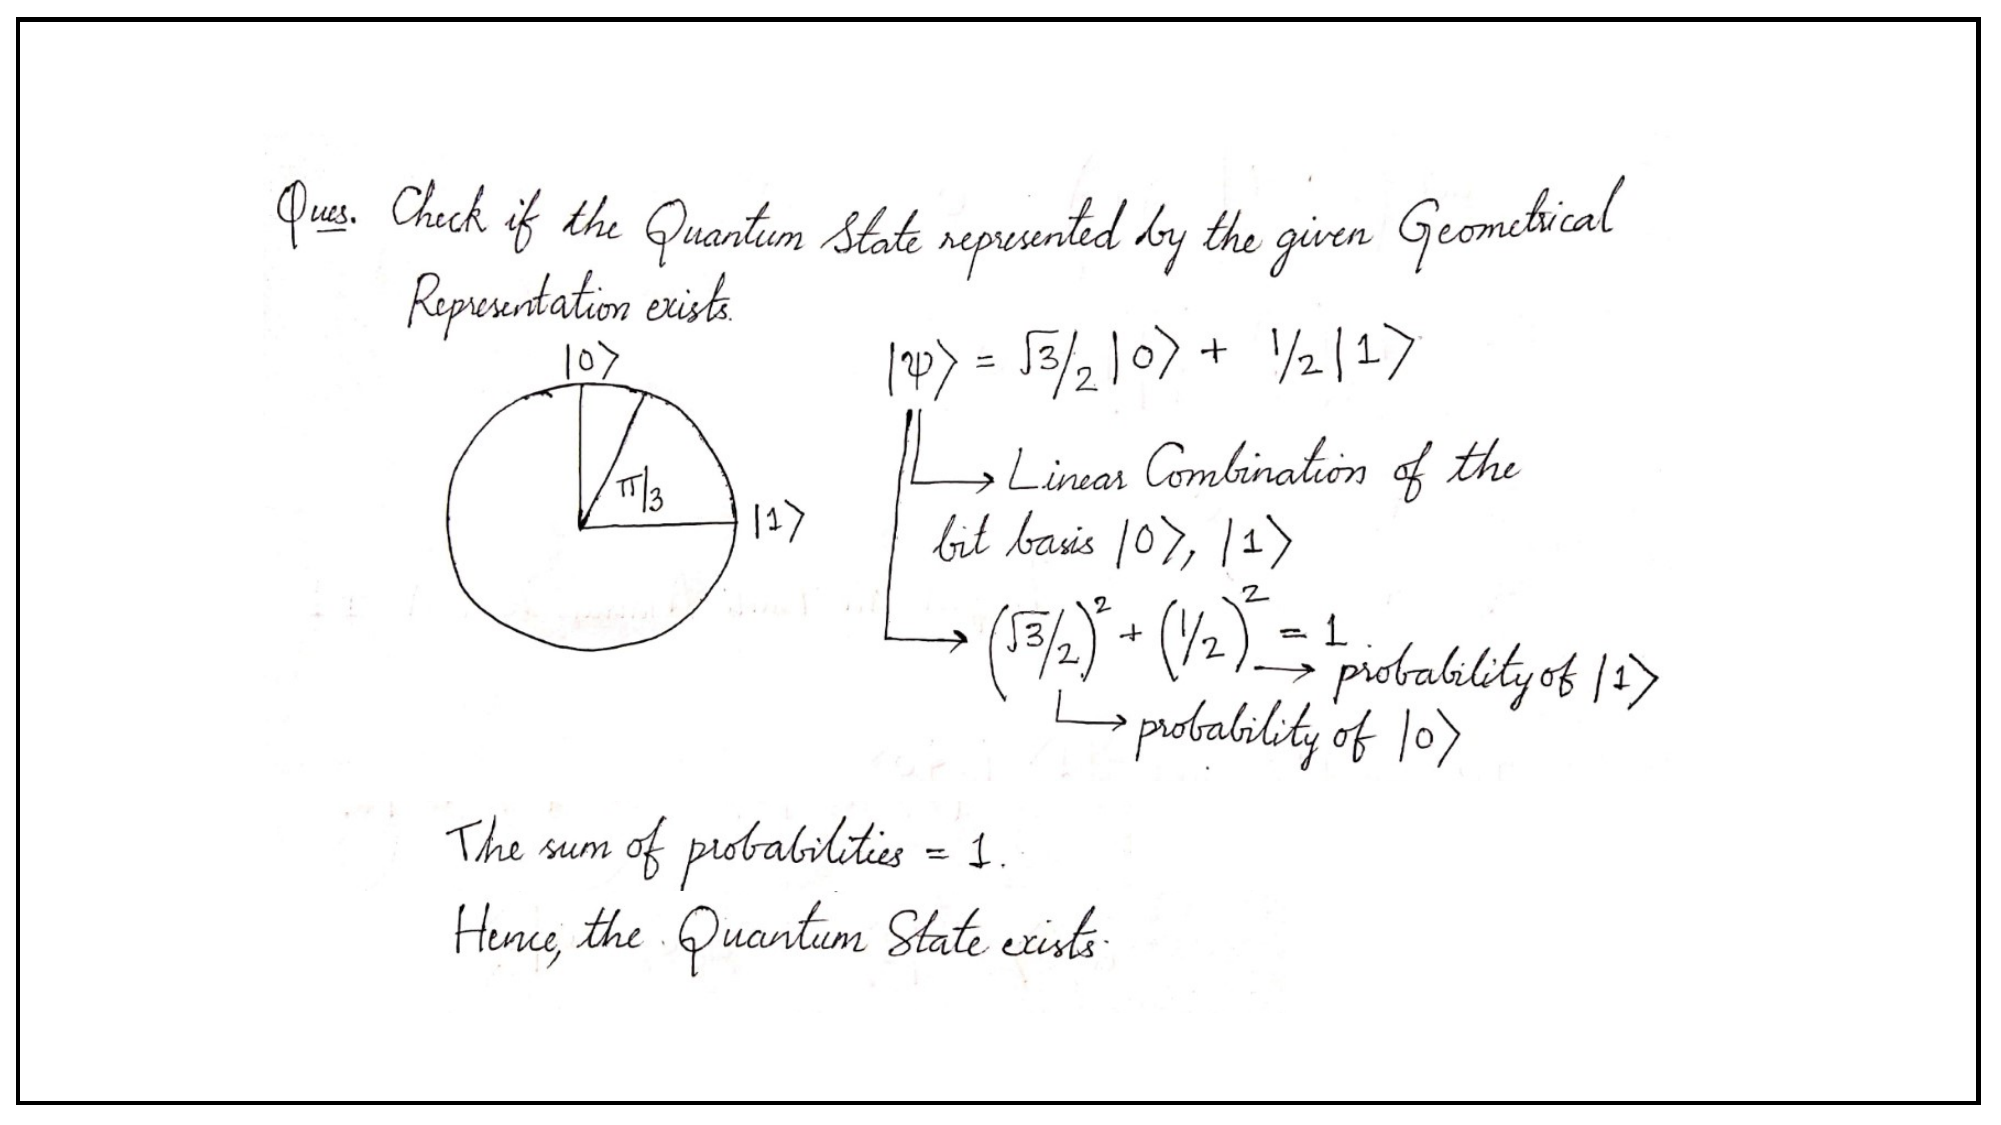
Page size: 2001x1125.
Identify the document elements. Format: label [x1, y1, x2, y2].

picture [276, 800, 1286, 1014]
text_box [17, 19, 1980, 1104]
picture [263, 129, 1673, 781]
